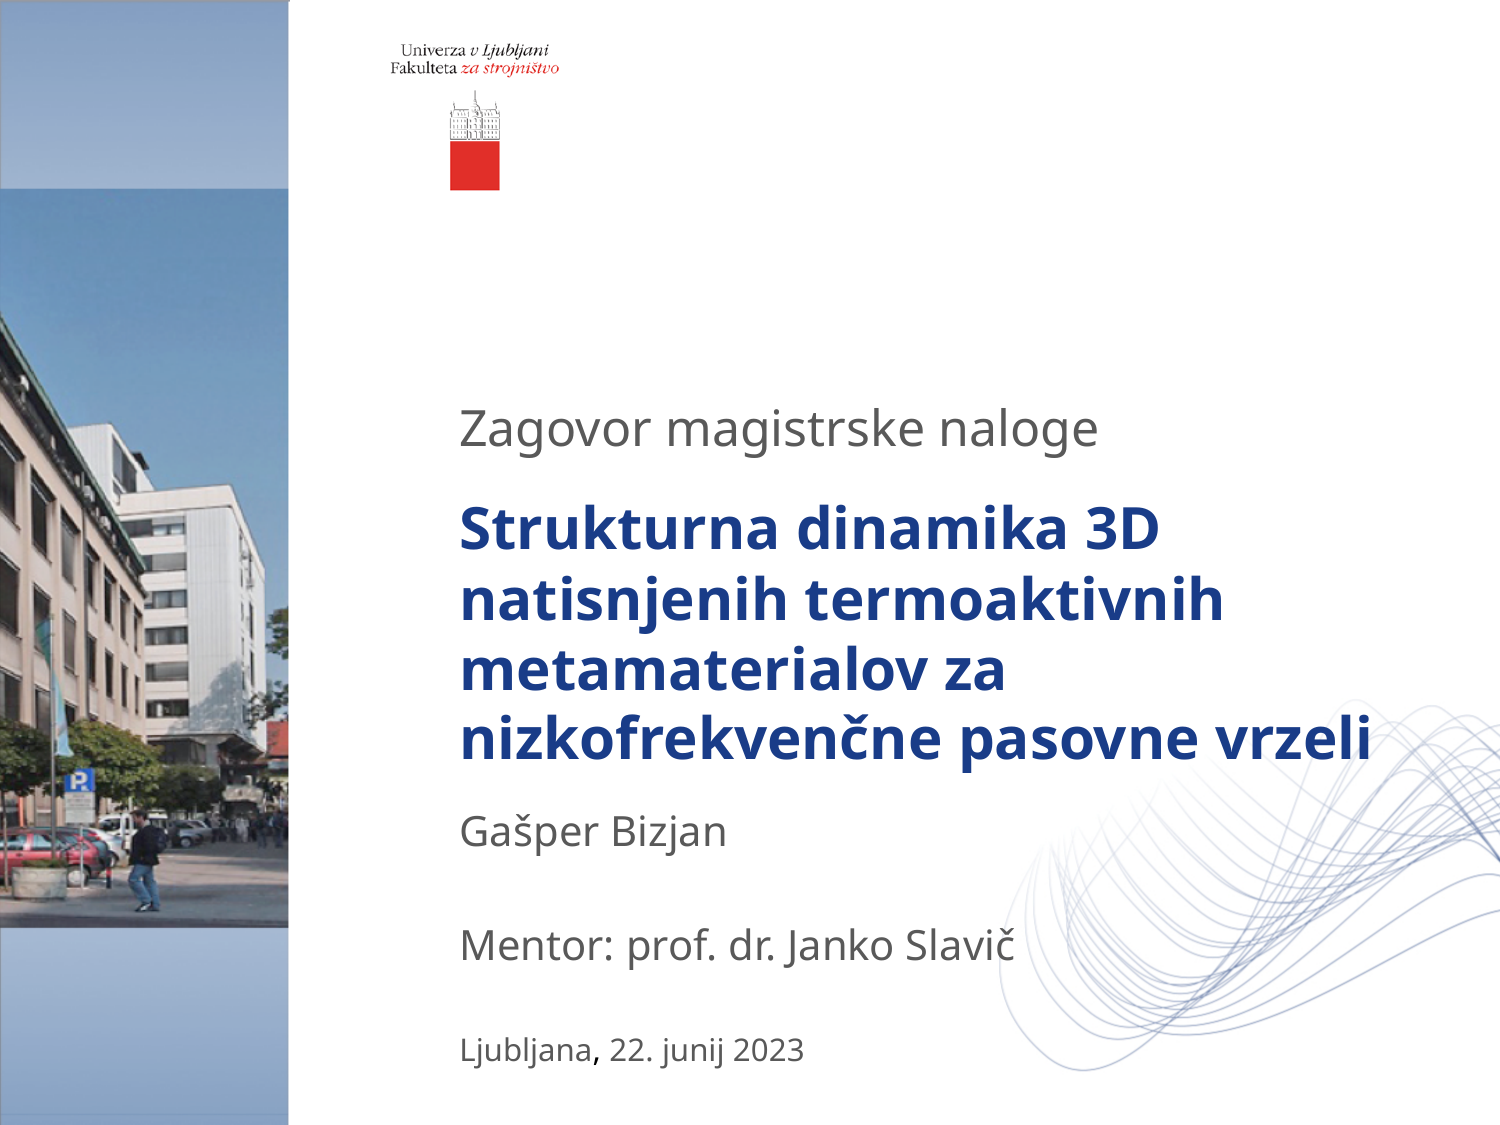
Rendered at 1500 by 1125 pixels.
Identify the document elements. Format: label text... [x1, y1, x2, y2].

picture [362, 37, 587, 195]
text_box Gašper Bizjan [450, 795, 928, 855]
text_box Zagovor magistrske naloge [449, 384, 1471, 457]
text_box Strukturna dinamika 3D natisnjenih termoaktivnih metamaterialov za nizkofrekvenčne pasovne vrzeli [450, 491, 1447, 772]
text_box Mentor: prof. dr. Janko Slavič [450, 908, 1176, 969]
text_box Ljubljana, 22. junij 2023 [449, 1023, 838, 1068]
picture [724, 314, 1500, 1125]
picture [0, 0, 290, 1125]
